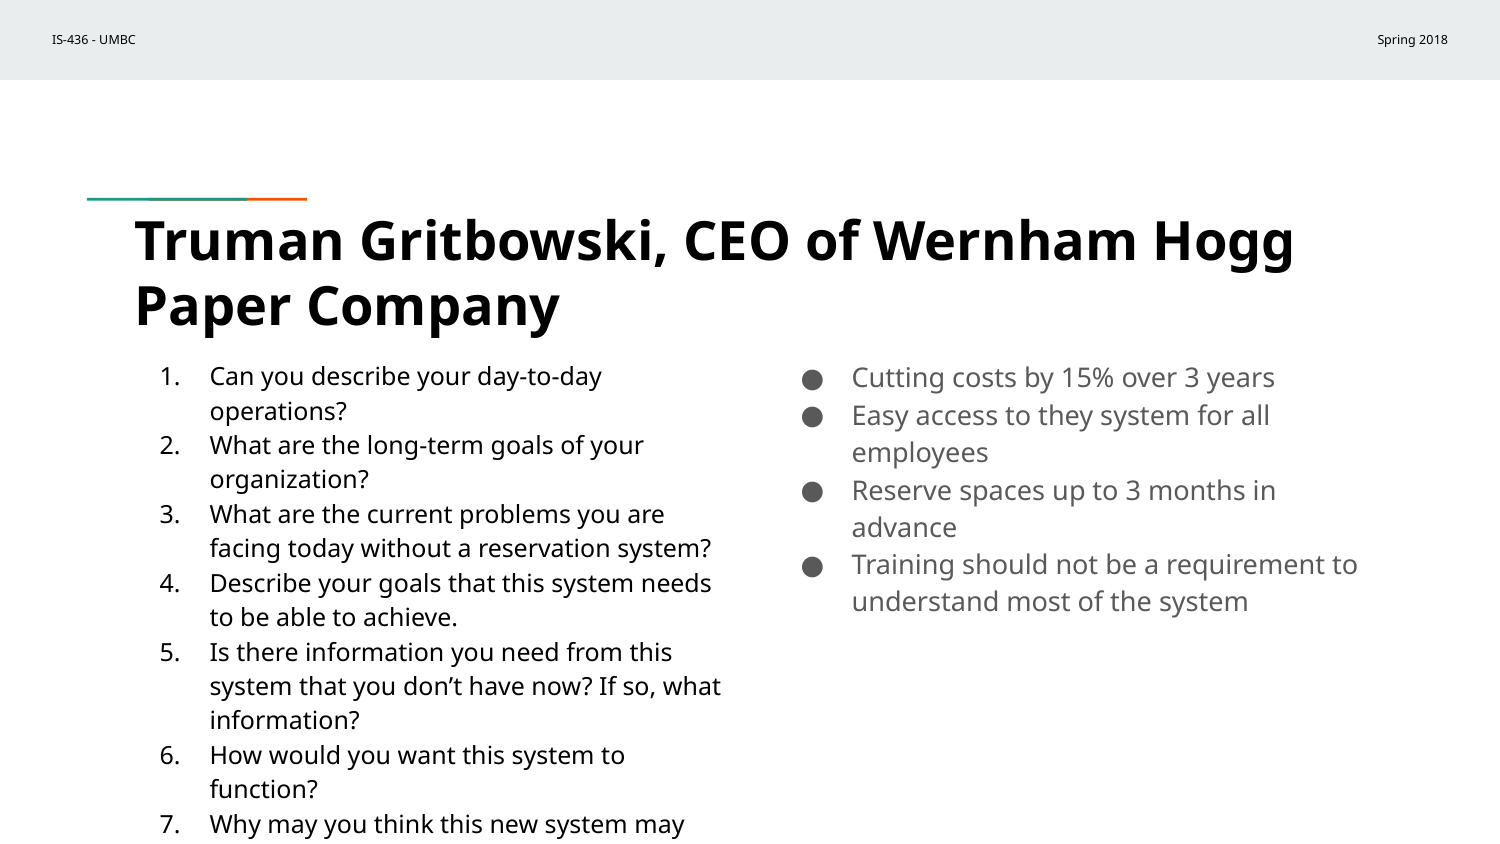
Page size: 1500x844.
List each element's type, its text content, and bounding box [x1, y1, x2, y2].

title Truman Gritbowski, CEO of Wernham Hogg Paper Company [119, 191, 1381, 332]
list Can you describe your day-to-day operations? What are the long-term goals of your organization? What are the current problems you are facing today without a reservation system? Describe your goals that this system needs to be able to achieve. Is there information you need from this system that you don’t have now? If so, what information? How would you want this system to function? Why may you think this new system may face some challenges, and what challenges would they be? [119, 341, 739, 712]
list Cutting costs by 15% over 3 years Easy access to they system for all employees Reserve spaces up to 3 months in advance Training should not be a requirement to understand most of the system [761, 341, 1381, 712]
